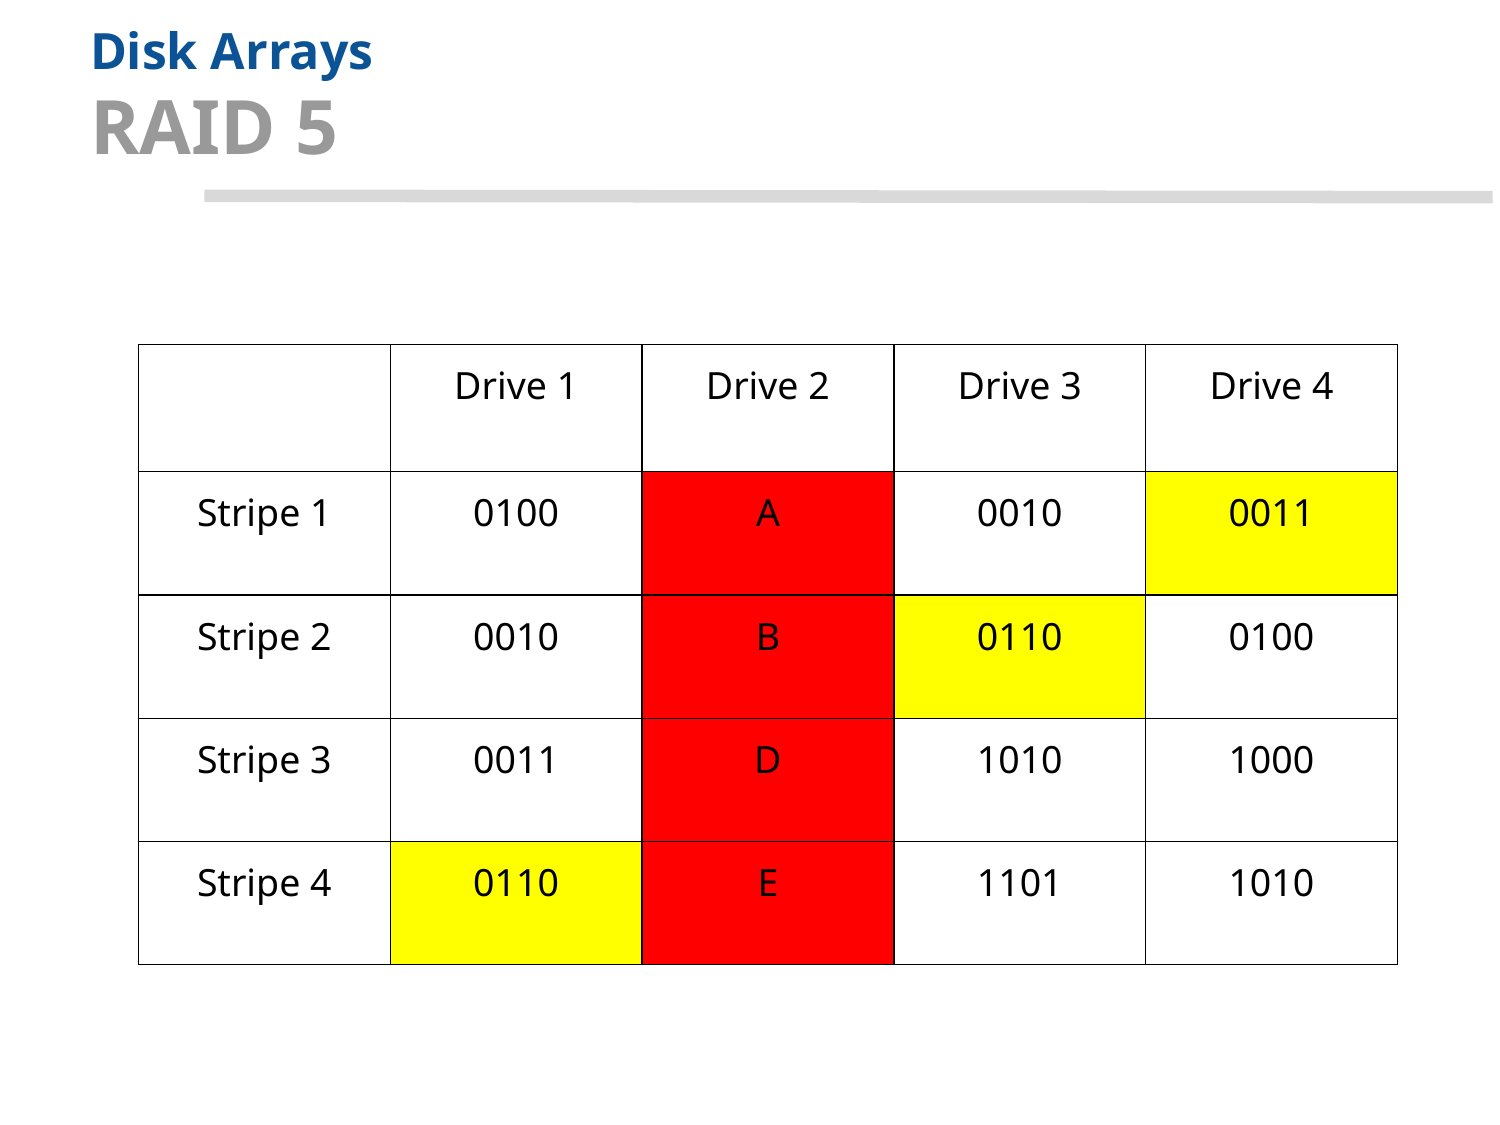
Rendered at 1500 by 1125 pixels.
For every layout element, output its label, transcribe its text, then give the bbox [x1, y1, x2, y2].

table_cell 0100 [391, 472, 641, 594]
table_cell 1000 [1146, 719, 1397, 841]
table_cell B [643, 596, 893, 718]
table_cell 0100 [1146, 596, 1397, 718]
table_header Drive 3 [895, 345, 1145, 471]
table_cell Stripe 4 [139, 842, 390, 964]
table_cell E [643, 842, 893, 964]
table_header Drive 2 [643, 345, 893, 471]
table_cell D [643, 719, 893, 841]
table_cell 1010 [1146, 842, 1397, 964]
table_cell 0110 [895, 596, 1145, 718]
table_header Drive 4 [1146, 345, 1397, 471]
table_cell 0010 [895, 472, 1145, 594]
table_header Drive 1 [391, 345, 641, 471]
table_cell Stripe 3 [139, 719, 390, 841]
table_header [139, 345, 390, 471]
table_cell A [643, 472, 893, 594]
table_cell 0011 [391, 719, 641, 841]
table_cell Stripe 2 [139, 596, 390, 718]
table_cell 0010 [391, 596, 641, 718]
title Disk Arrays RAID 5 [75, 45, 1425, 185]
table_cell 1010 [895, 719, 1145, 841]
table_cell 0011 [1146, 472, 1397, 594]
table_cell 0110 [391, 842, 641, 964]
table_cell 1101 [895, 842, 1145, 964]
table_cell Stripe 1 [139, 472, 390, 594]
